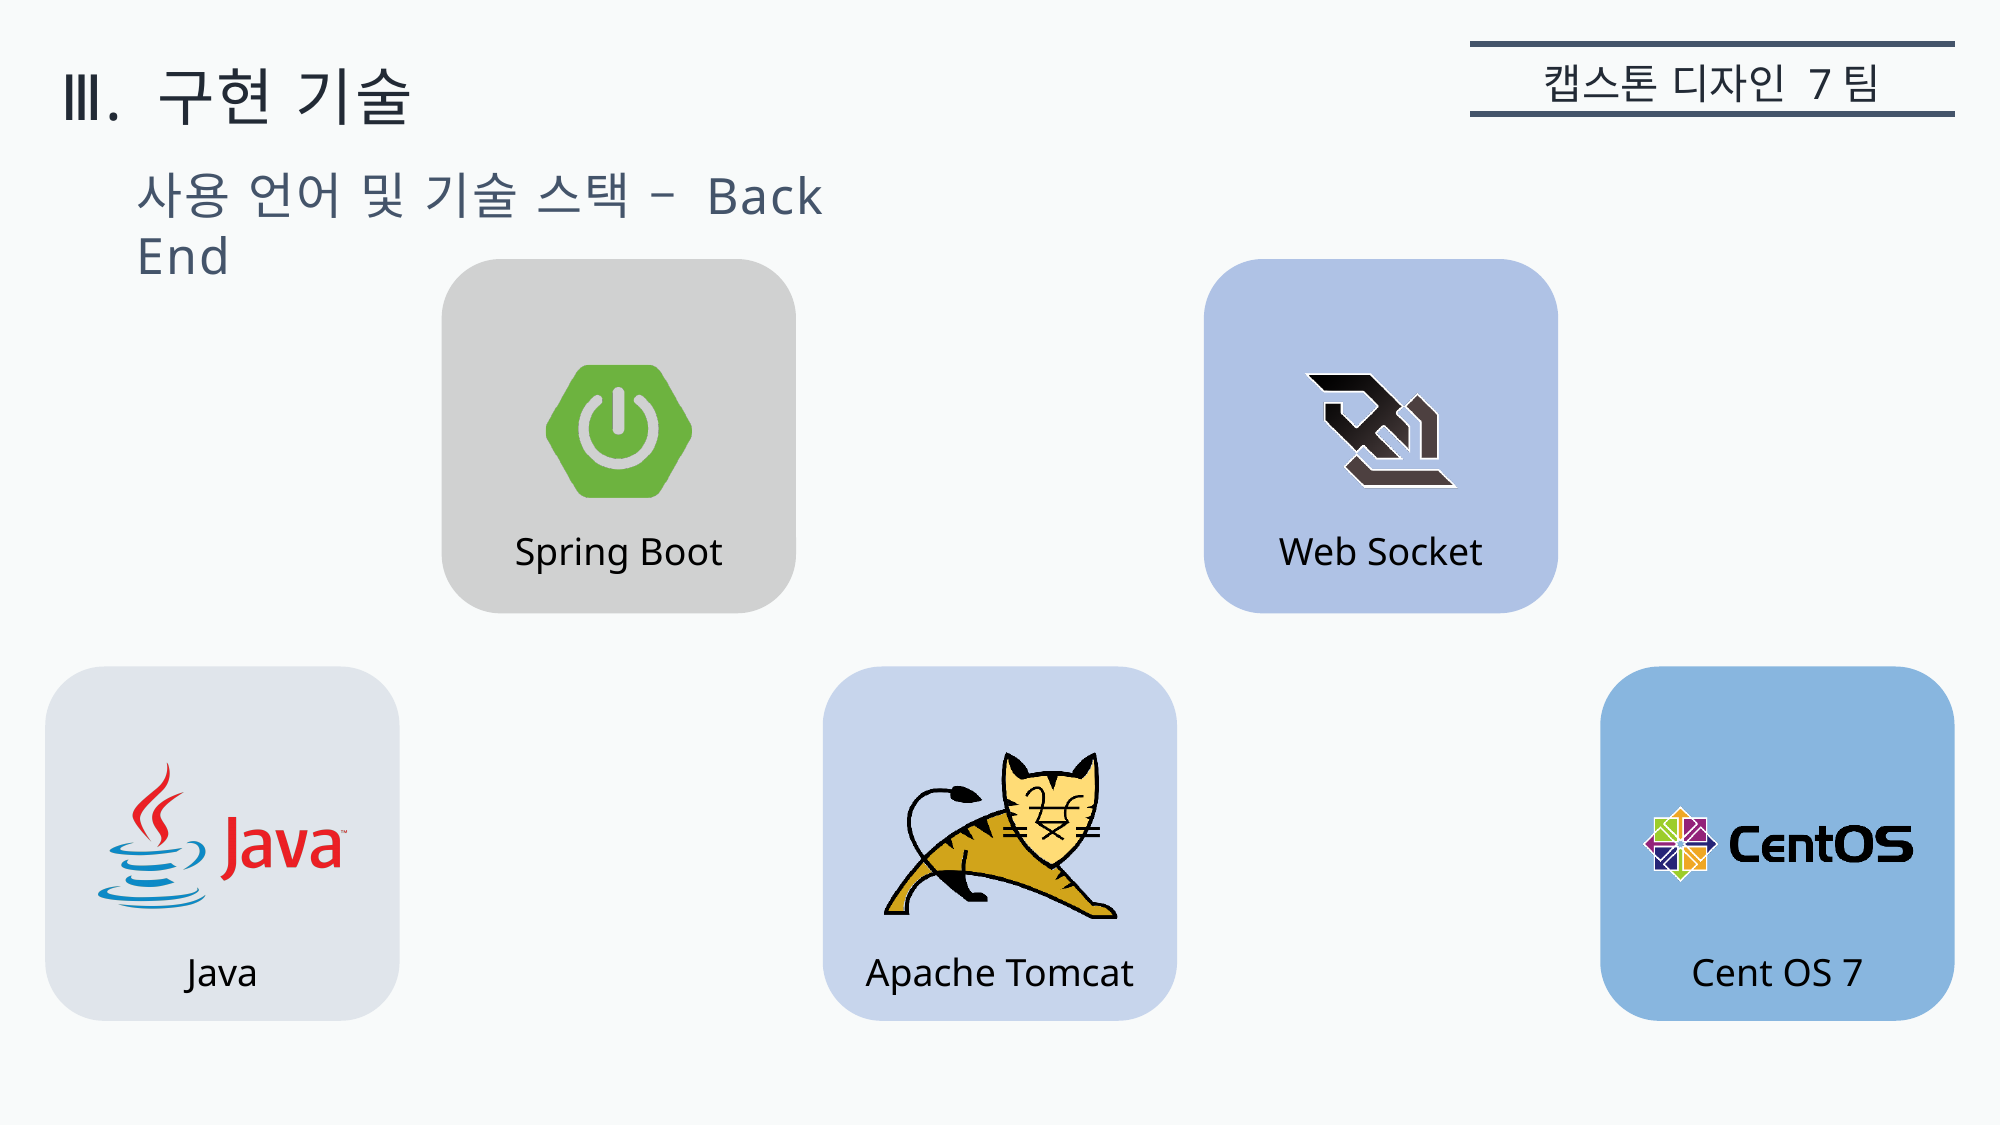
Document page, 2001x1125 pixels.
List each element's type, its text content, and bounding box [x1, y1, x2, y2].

text_box Java [171, 941, 273, 1002]
text_box Apache Tomcat [850, 941, 1150, 1002]
picture [95, 755, 349, 914]
text_box 사용 언어 및 기술 스택 – Back End [121, 156, 950, 292]
text_box [1599, 665, 1956, 1022]
picture [882, 751, 1118, 919]
text_box 캡스톤 디자인 7팀 [1470, 50, 1955, 114]
text_box Ⅲ. 구현 기술 [45, 50, 619, 141]
picture [1303, 353, 1459, 508]
text_box [1202, 257, 1560, 615]
text_box Cent OS 7 [1676, 941, 1879, 1002]
picture [541, 353, 696, 508]
text_box [821, 665, 1179, 1022]
text_box Web Socket [1264, 520, 1498, 581]
text_box [440, 257, 798, 615]
text_box Spring Boot [500, 520, 738, 581]
text_box [44, 665, 401, 1022]
picture [1631, 794, 1924, 893]
